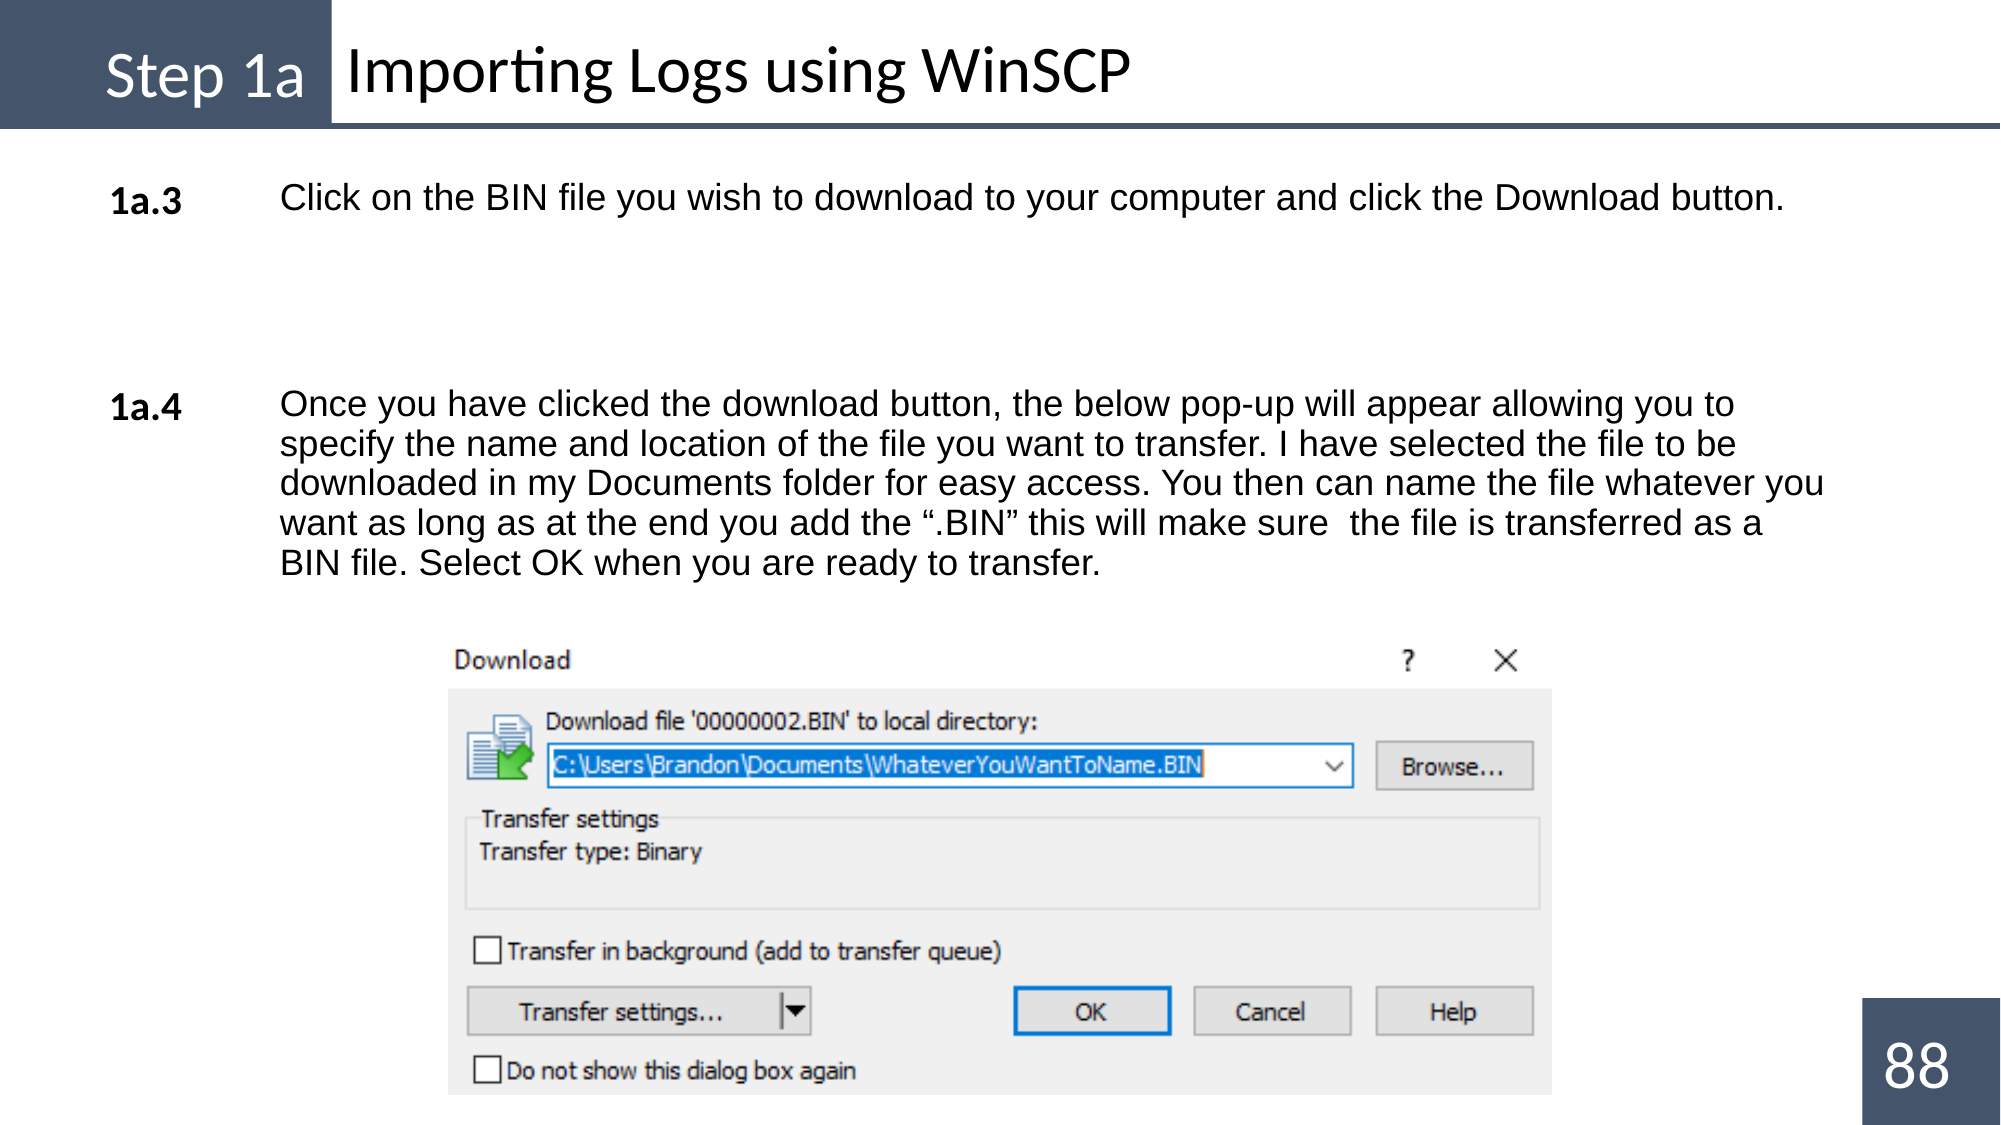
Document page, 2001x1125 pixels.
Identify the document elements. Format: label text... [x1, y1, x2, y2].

text_box Step 1a [90, 23, 322, 118]
list 1a.3 [93, 171, 222, 232]
picture [448, 637, 1552, 1095]
list Importing Logs using WinSCP [331, 1, 1395, 141]
list 1a.4 [93, 377, 222, 438]
list Click on the BIN file you wish to download to your computer and click the Download button. [264, 170, 1834, 332]
list Once you have clicked the download button, the below pop-up will appear allowing you to specify the name and location of the file you want to transfer. I have selected the file to be downloaded in my Documents folder for easy access. You then can name the file whatever you want as long as at the end you add the “.BIN” this will make sure the file is transferred as a BIN file. Select OK when you are ready to transfer. [264, 377, 1849, 592]
